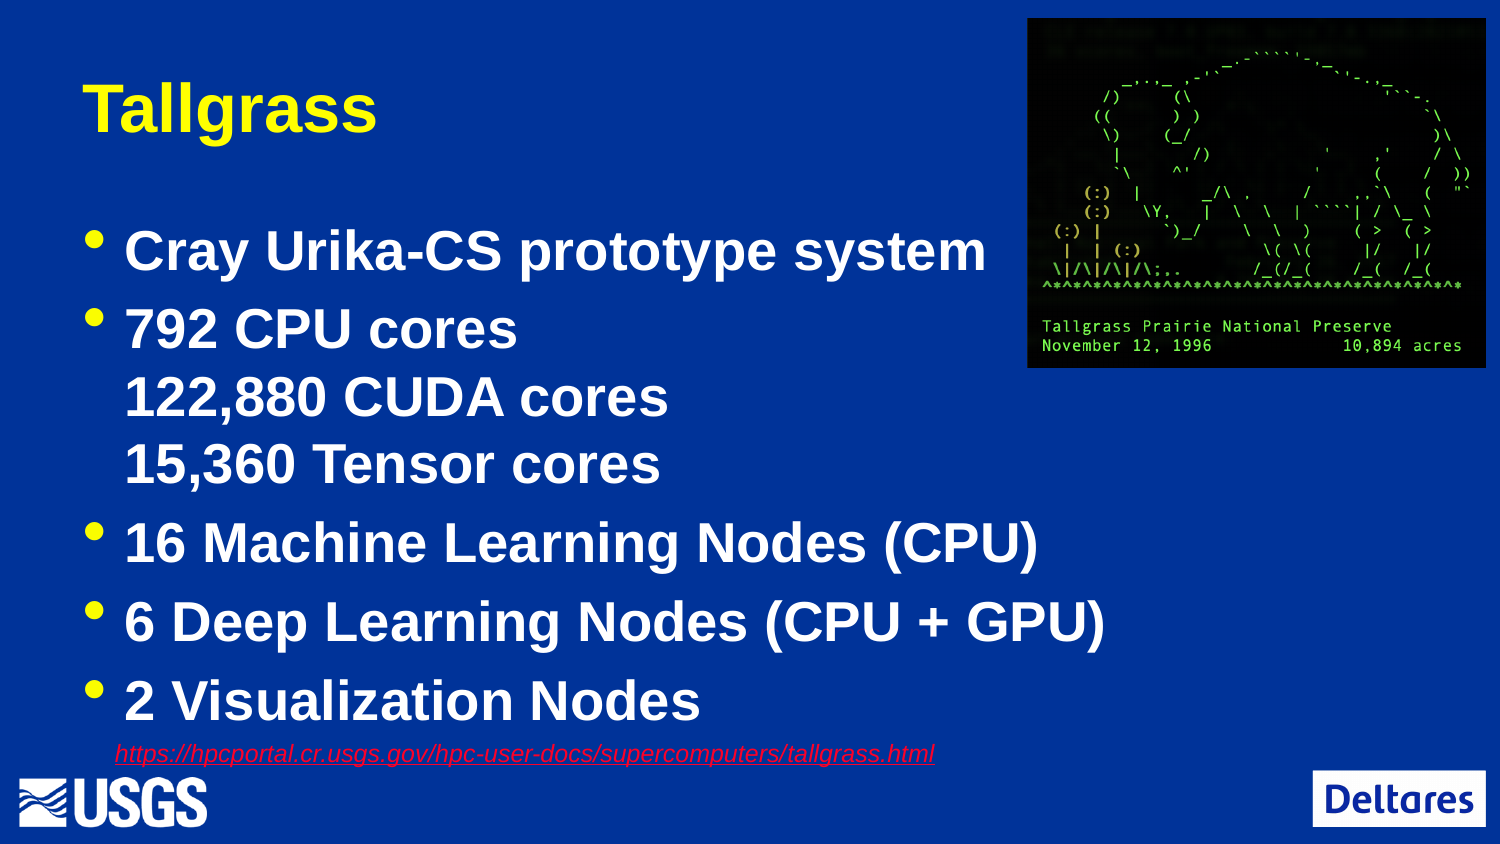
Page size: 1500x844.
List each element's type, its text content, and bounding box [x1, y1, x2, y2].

title Tallgrass [74, 61, 1022, 157]
picture [1027, 18, 1487, 368]
text_box https://hpcportal.cr.usgs.gov/hpc-user-docs/supercomputers/tallgrass.html [100, 730, 1009, 775]
list Cray Urika-CS prototype system 792 CPU cores 122,880 CUDA cores 15,360 Tensor cores 16 Machine Learning Nodes (CPU) 6 Deep Learning Nodes (CPU + GPU) 2 Visualization Nodes [74, 205, 1415, 754]
picture [1312, 769, 1486, 828]
